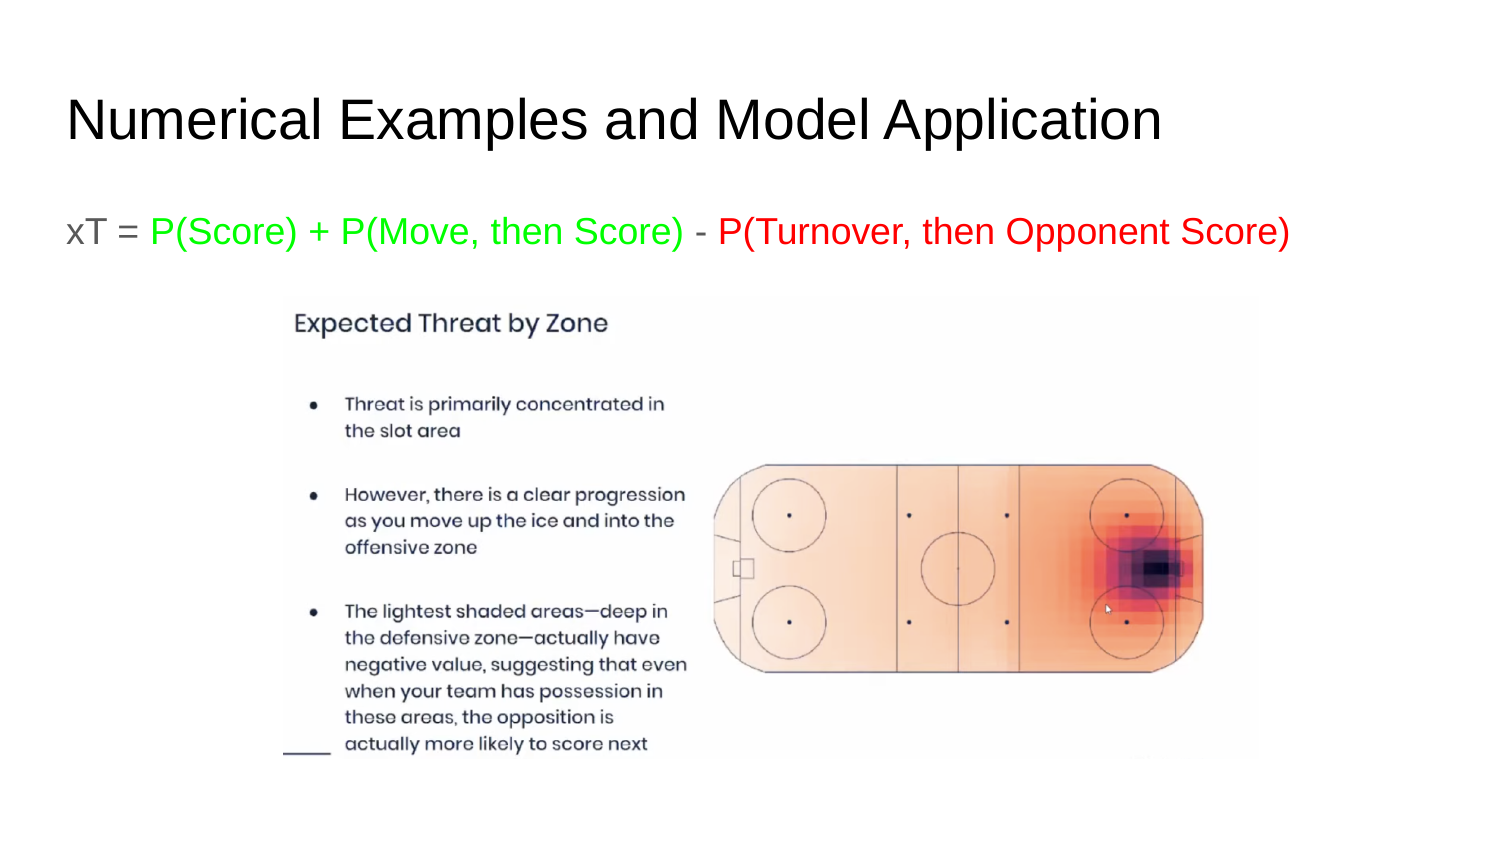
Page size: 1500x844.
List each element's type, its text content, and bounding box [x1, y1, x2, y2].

picture [283, 295, 1259, 759]
title Numerical Examples and Model Application [51, 72, 1449, 167]
list xT = P(Score) + P(Move, then Score) - P(Turnover, then Opponent Score) [51, 189, 1449, 750]
